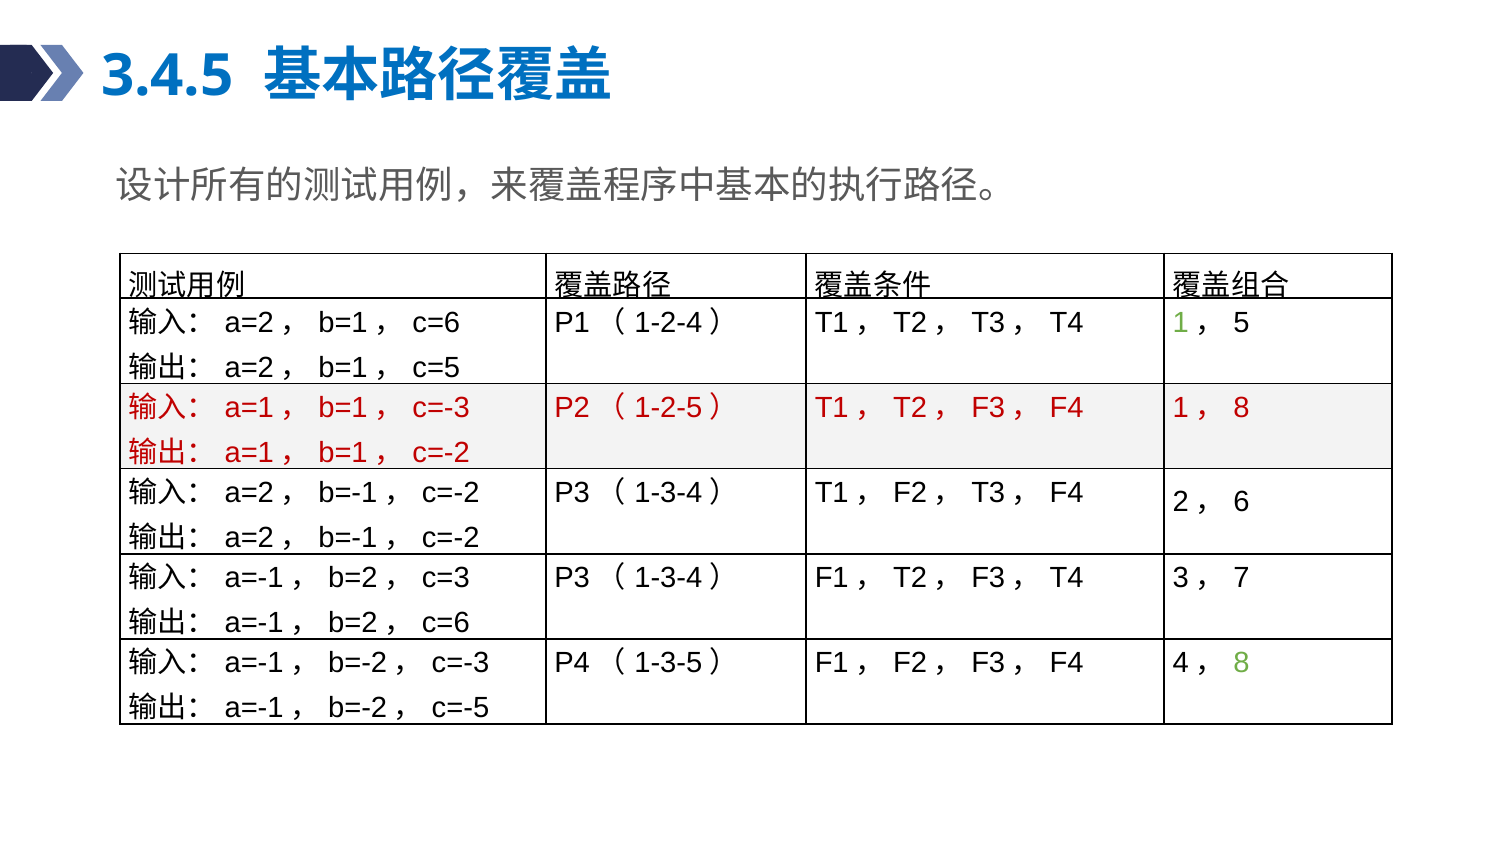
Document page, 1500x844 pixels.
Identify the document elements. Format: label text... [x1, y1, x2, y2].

table_cell 输入：a=2，b=-1，c=-2 输出：a=2，b=-1，c=-2 [121, 469, 545, 553]
table_cell 1，8 [1165, 384, 1391, 468]
table_cell P4（1-3-5） [547, 640, 805, 723]
table_cell 1，5 [1165, 299, 1391, 383]
table_cell 输入：a=-1，b=2，c=3 输出：a=-1，b=2，c=6 [121, 555, 545, 638]
table_cell 2，6 [1165, 469, 1391, 553]
table_cell 3，7 [1165, 555, 1391, 638]
table_cell T1，T2，T3，T4 [807, 299, 1163, 383]
table_header 覆盖条件 [807, 254, 1163, 297]
table_cell F1，F2，F3，F4 [807, 640, 1163, 723]
table_cell 输入：a=1，b=1，c=-3 输出：a=1，b=1，c=-2 [121, 384, 545, 468]
table_header 测试用例 [121, 254, 545, 297]
title 3.4.5 基本路径覆盖 [101, 43, 984, 110]
table_cell P3（1-3-4） [547, 555, 805, 638]
table_cell P2（1-2-5） [547, 384, 805, 468]
table_cell 输入：a=2，b=1，c=6 输出：a=2，b=1，c=5 [121, 299, 545, 383]
table_cell 4，8 [1165, 640, 1391, 723]
table_header 覆盖组合 [1165, 254, 1391, 297]
table_cell F1，T2，F3，T4 [807, 555, 1163, 638]
table_cell 输入：a=-1，b=-2，c=-3 输出：a=-1，b=-2，c=-5 [121, 640, 545, 723]
table_cell T1，F2，T3，F4 [807, 469, 1163, 553]
table_cell P3（1-3-4） [547, 469, 805, 553]
text_box 设计所有的测试用例，来覆盖程序中基本的执行路径。 [101, 140, 1410, 214]
table_cell P1（1-2-4） [547, 299, 805, 383]
table_header 覆盖路径 [547, 254, 805, 297]
table_cell T1，T2，F3，F4 [807, 384, 1163, 468]
